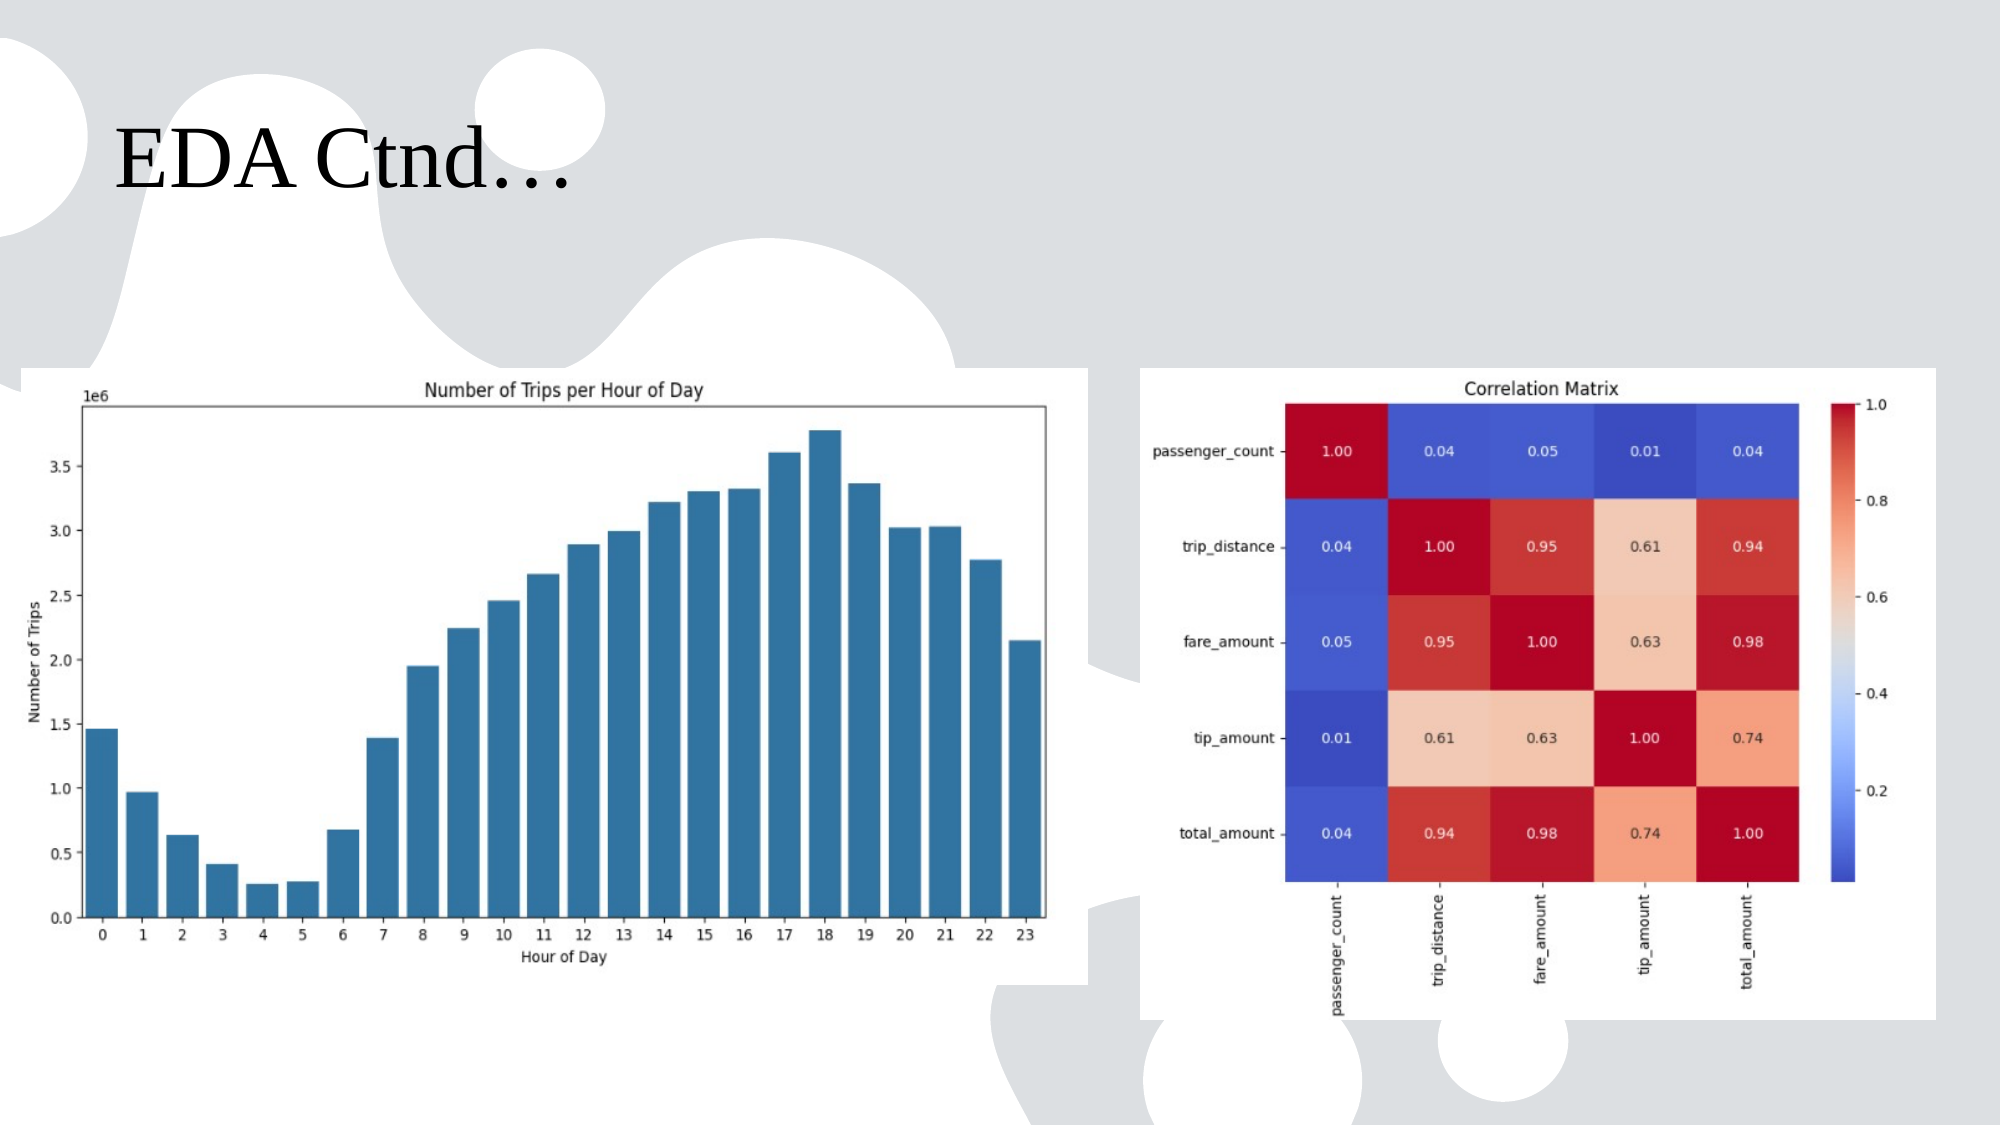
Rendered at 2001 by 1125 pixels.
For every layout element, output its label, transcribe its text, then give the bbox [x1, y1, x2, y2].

title EDA Ctnd… [99, 91, 1900, 214]
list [20, 368, 1088, 985]
picture [1140, 368, 1936, 1020]
